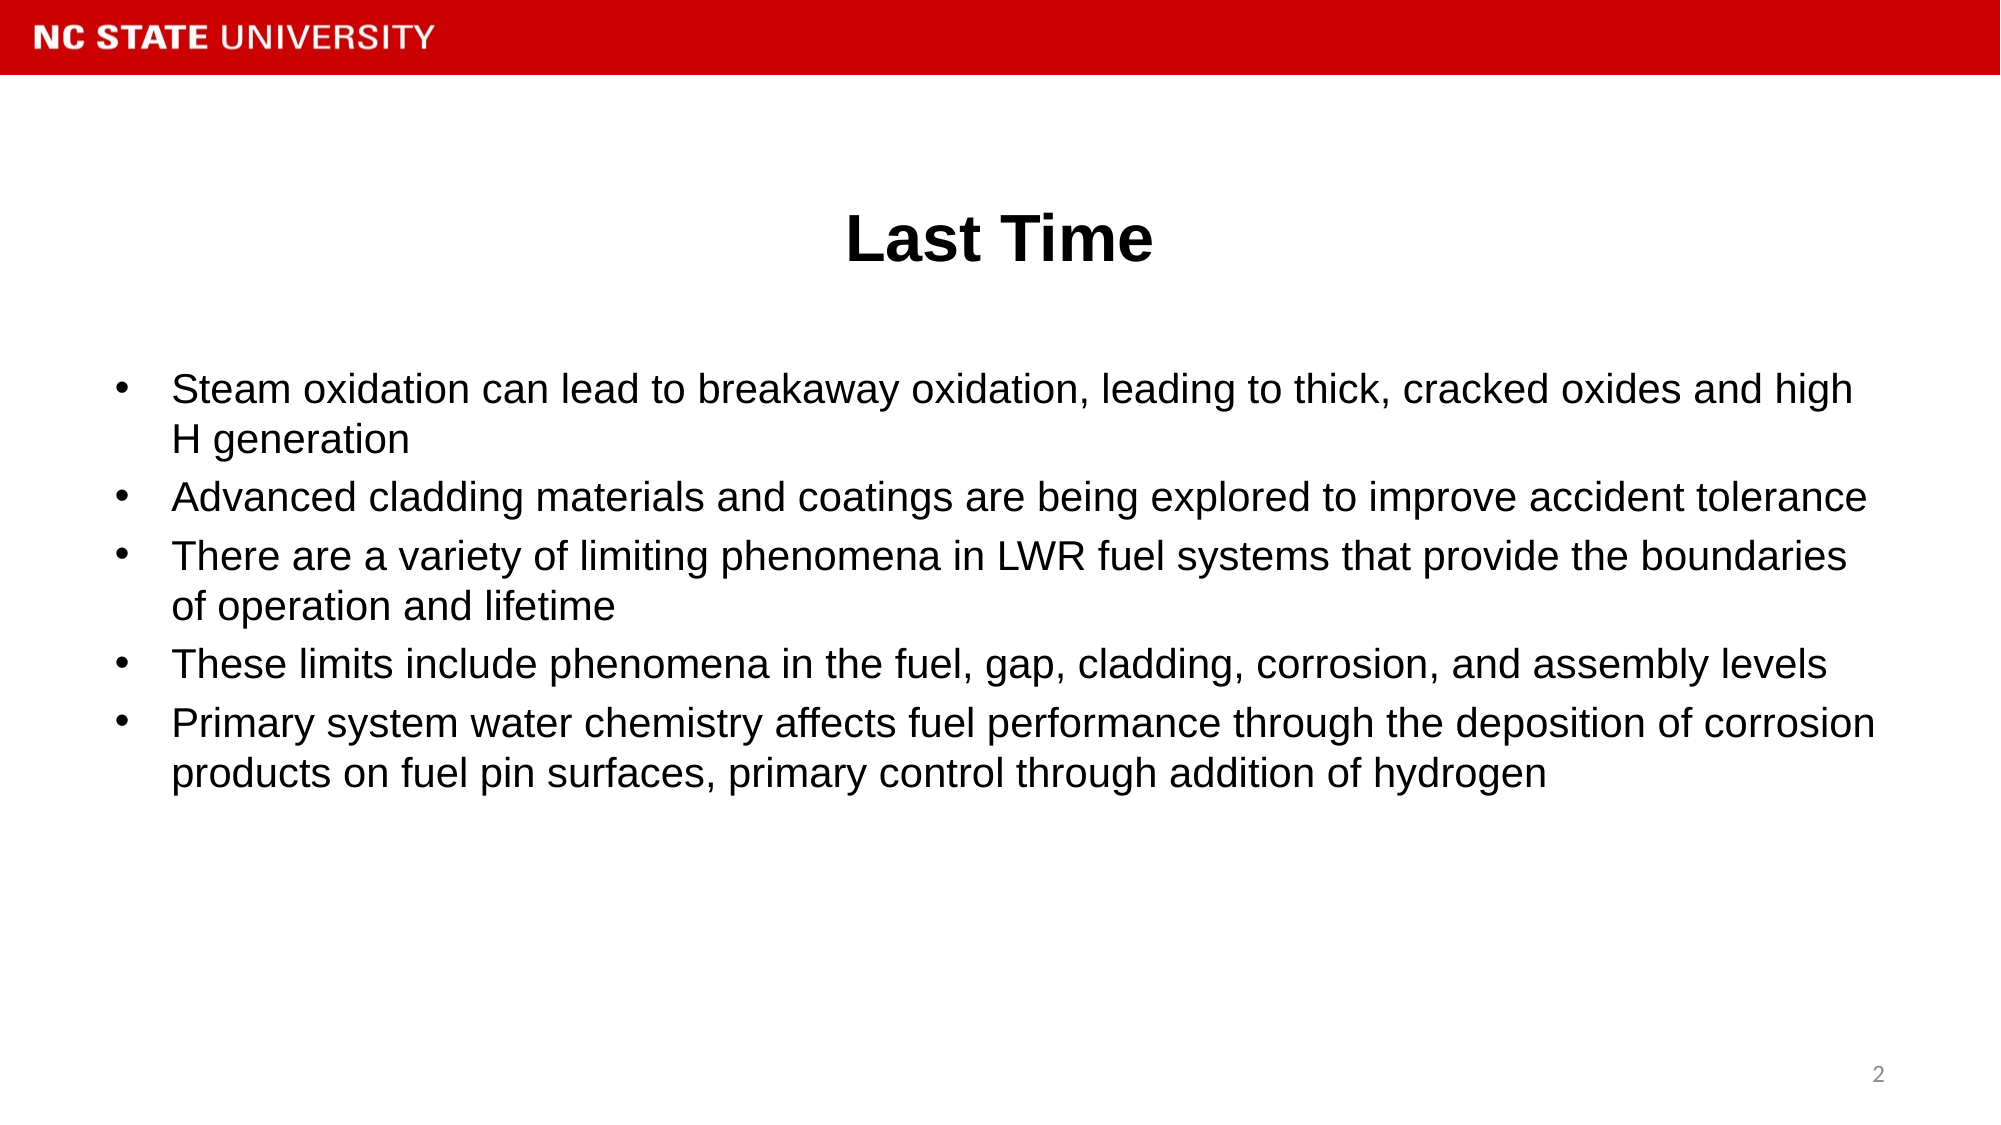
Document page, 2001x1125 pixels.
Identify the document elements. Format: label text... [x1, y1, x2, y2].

slide_number 2 [1433, 1042, 1900, 1103]
list Steam oxidation can lead to breakaway oxidation, leading to thick, cracked oxides and high H generation Advanced cladding materials and coatings are being explored to improve accident tolerance There are a variety of limiting phenomena in LWR fuel systems that provide the boundaries of operation and lifetime These limits include phenomena in the fuel, gap, cladding, corrosion, and assembly levels Primary system water chemistry affects fuel performance through the deposition of corrosion products on fuel pin surfaces, primary control through addition of hydrogen [99, 354, 1900, 1005]
picture [0, 0, 2000, 75]
title Last Time [99, 147, 1900, 323]
